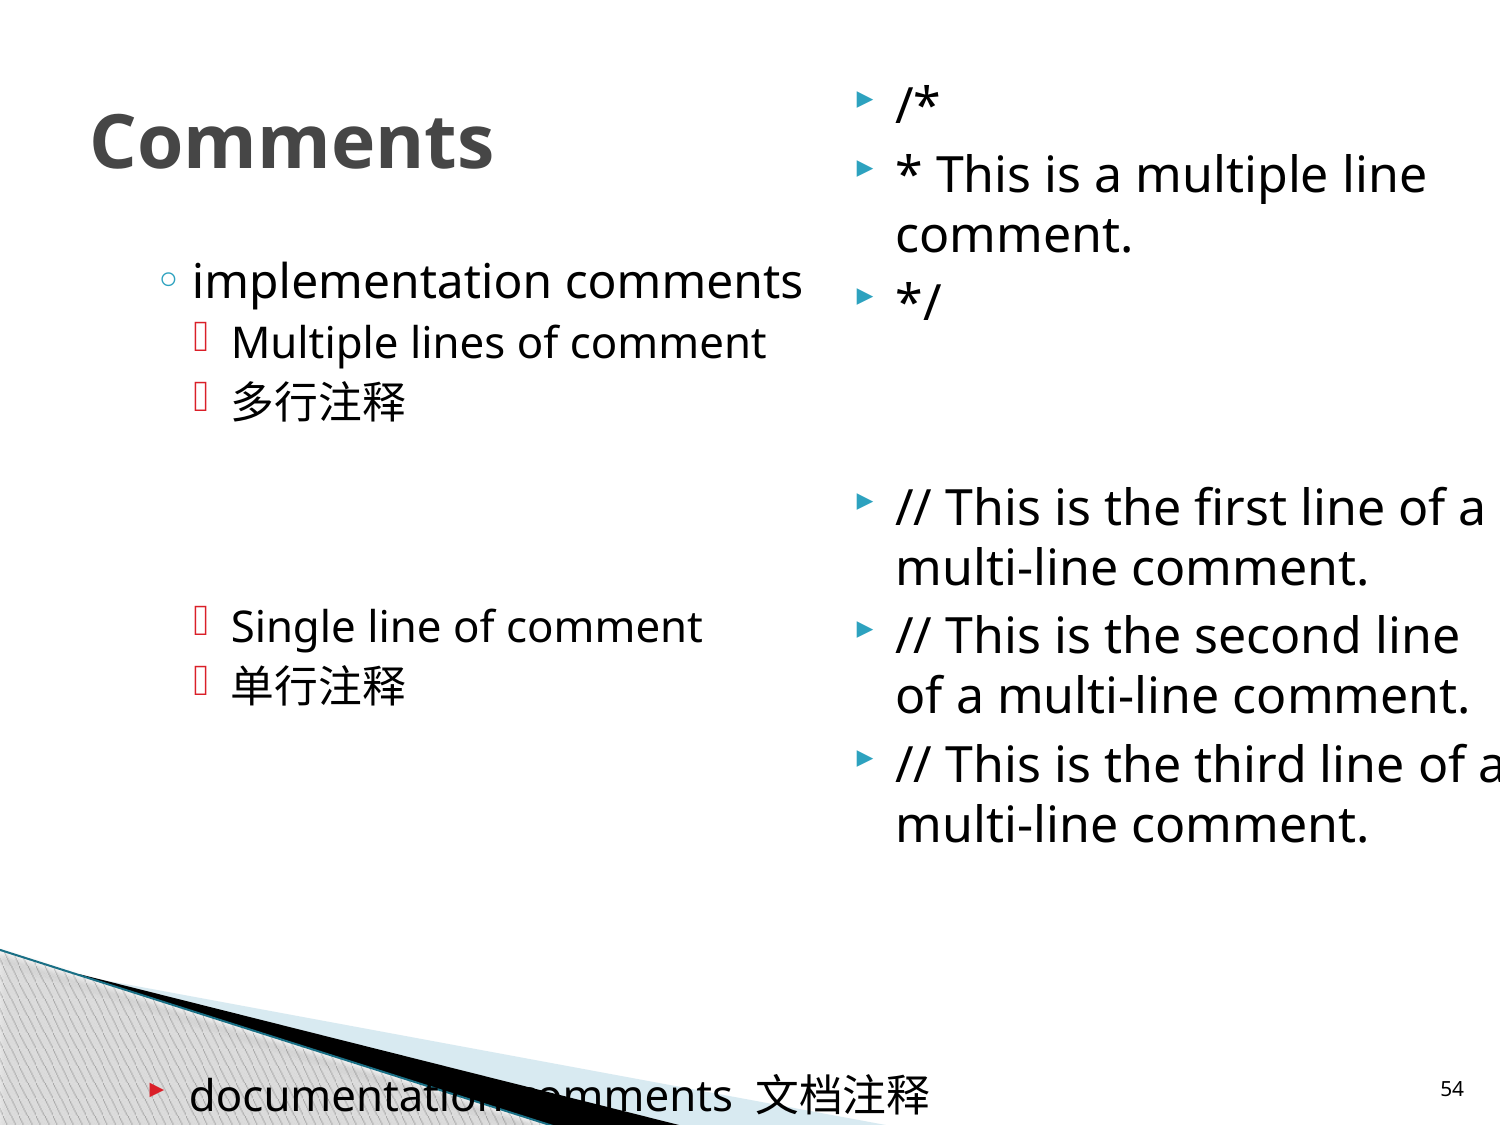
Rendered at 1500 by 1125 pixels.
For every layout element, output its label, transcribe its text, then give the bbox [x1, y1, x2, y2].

slide_number 54 [1418, 1051, 1479, 1112]
title Comments [75, 45, 1425, 233]
list implementation comments Multiple lines of comment 多行注释 Single line of comment 单行注释 documentation comments 文档注释 [75, 242, 820, 986]
list /* * This is a multiple line comment. */ // This is the first line of a multi-line comment. // This is the second line of a multi-line comment. // This is the third line of a multi-line comment. [820, 66, 1500, 1106]
